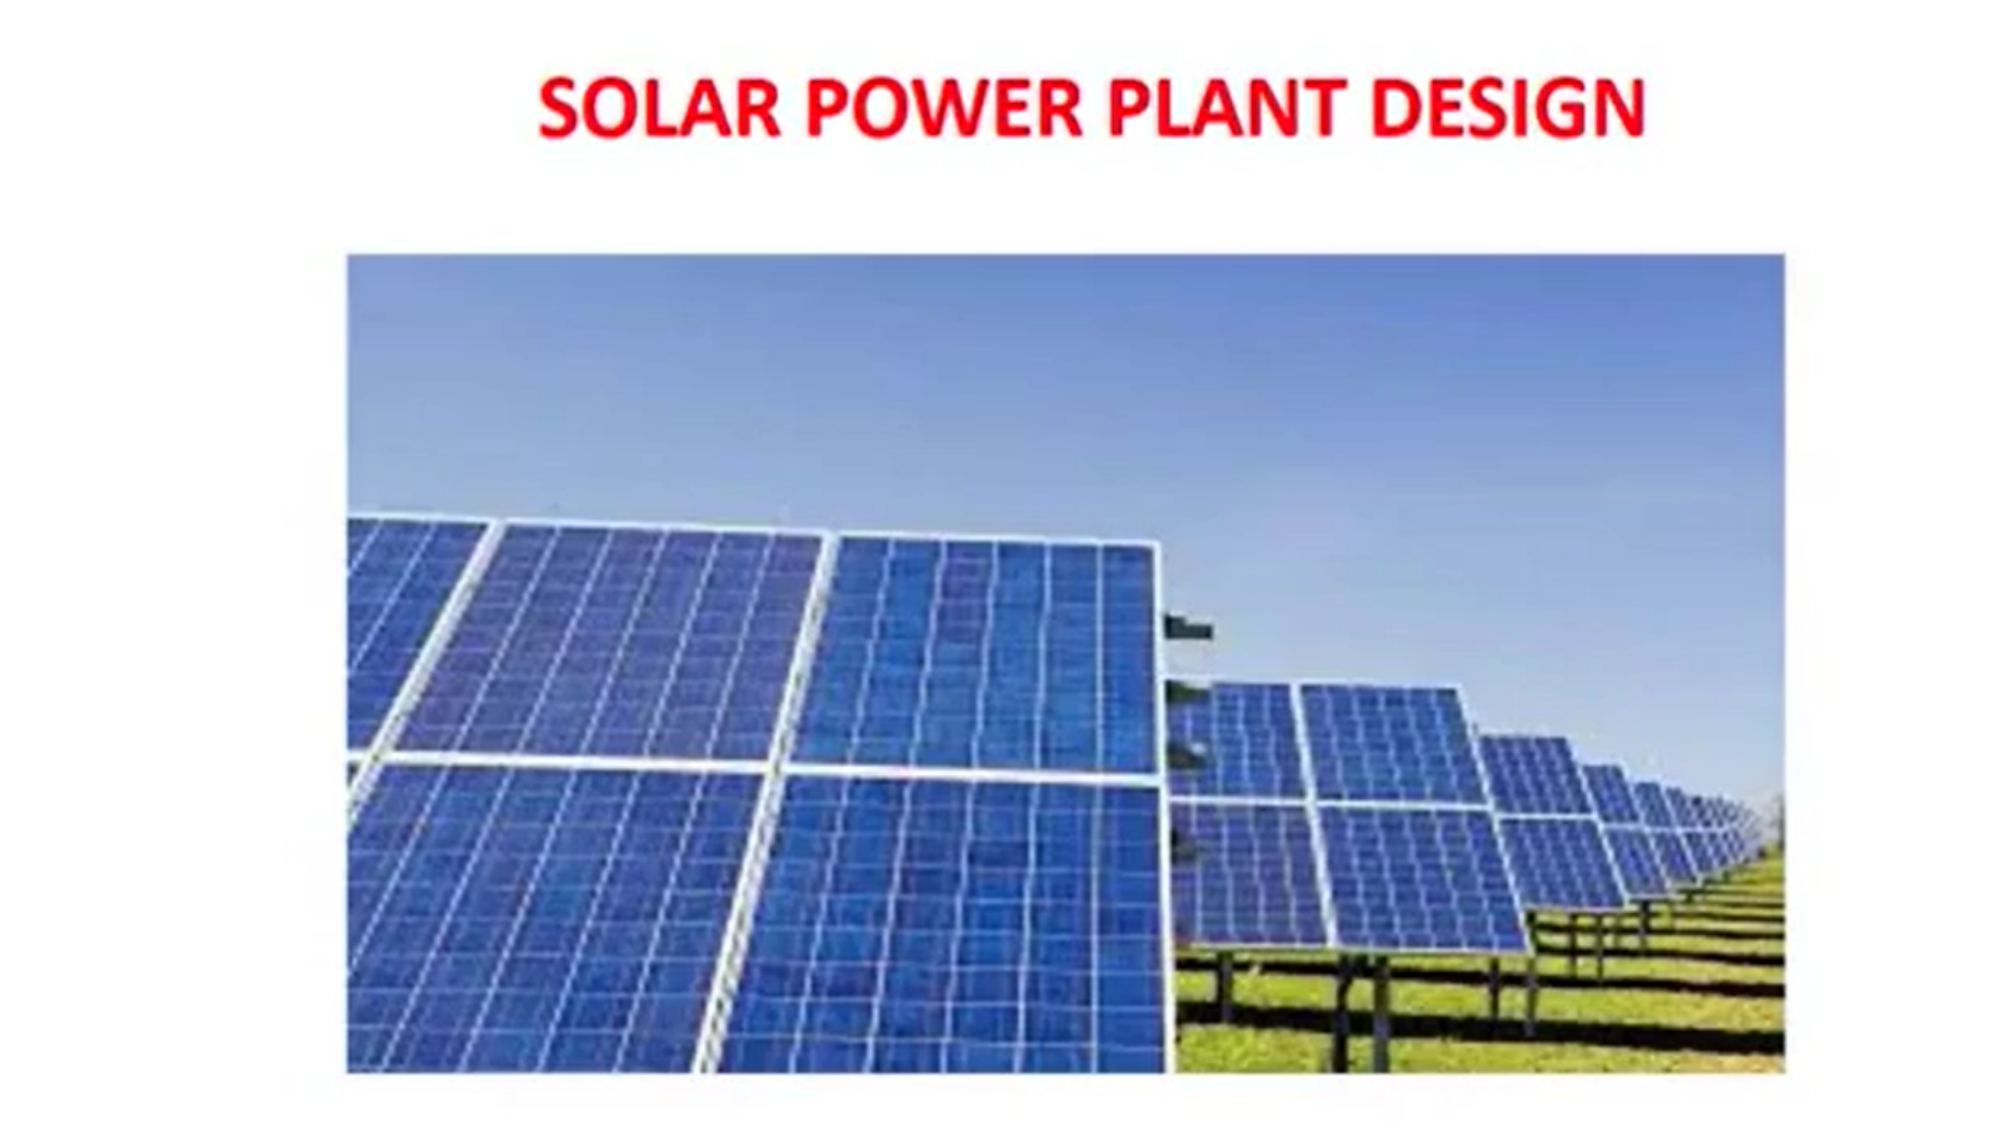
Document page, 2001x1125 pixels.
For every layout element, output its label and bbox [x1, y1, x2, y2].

picture [115, 0, 1885, 1125]
